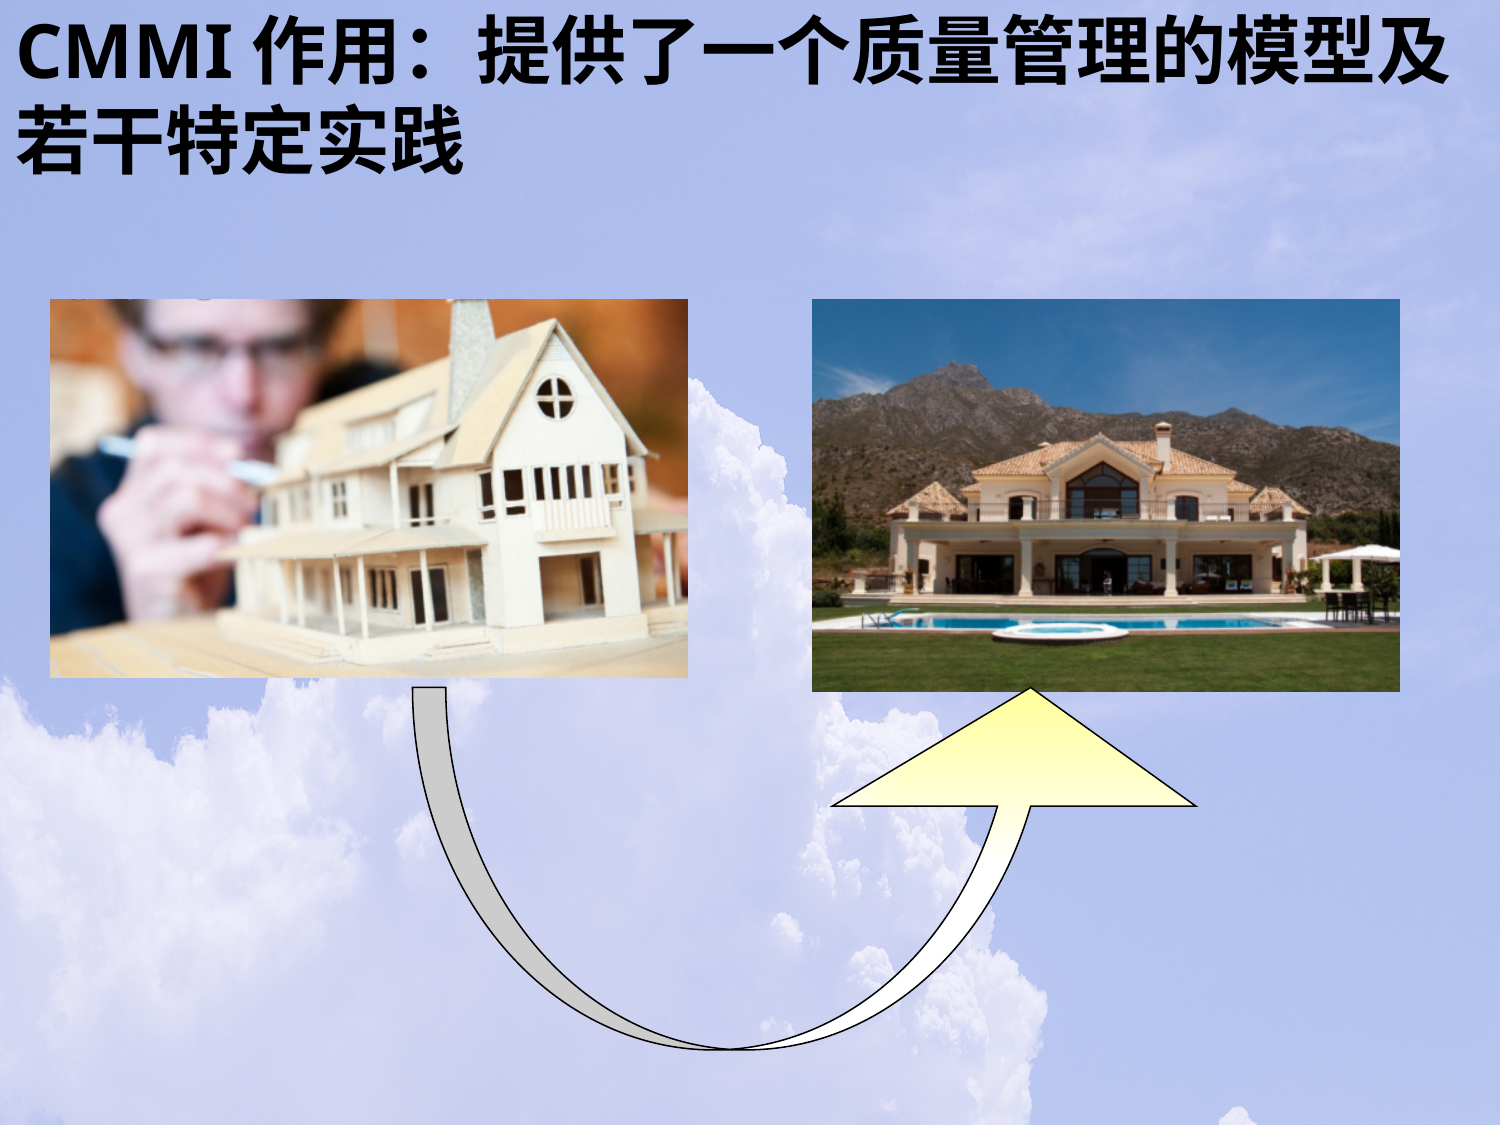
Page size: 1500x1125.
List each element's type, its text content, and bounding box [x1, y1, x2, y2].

picture [812, 299, 1401, 692]
text_box 培训及文件定义 [0, 188, 1500, 1125]
text_box [412, 687, 1196, 1050]
picture [49, 299, 688, 679]
title CMMI作用：提供了一个质量管理的模型及若干特定实践 [0, 0, 1500, 188]
